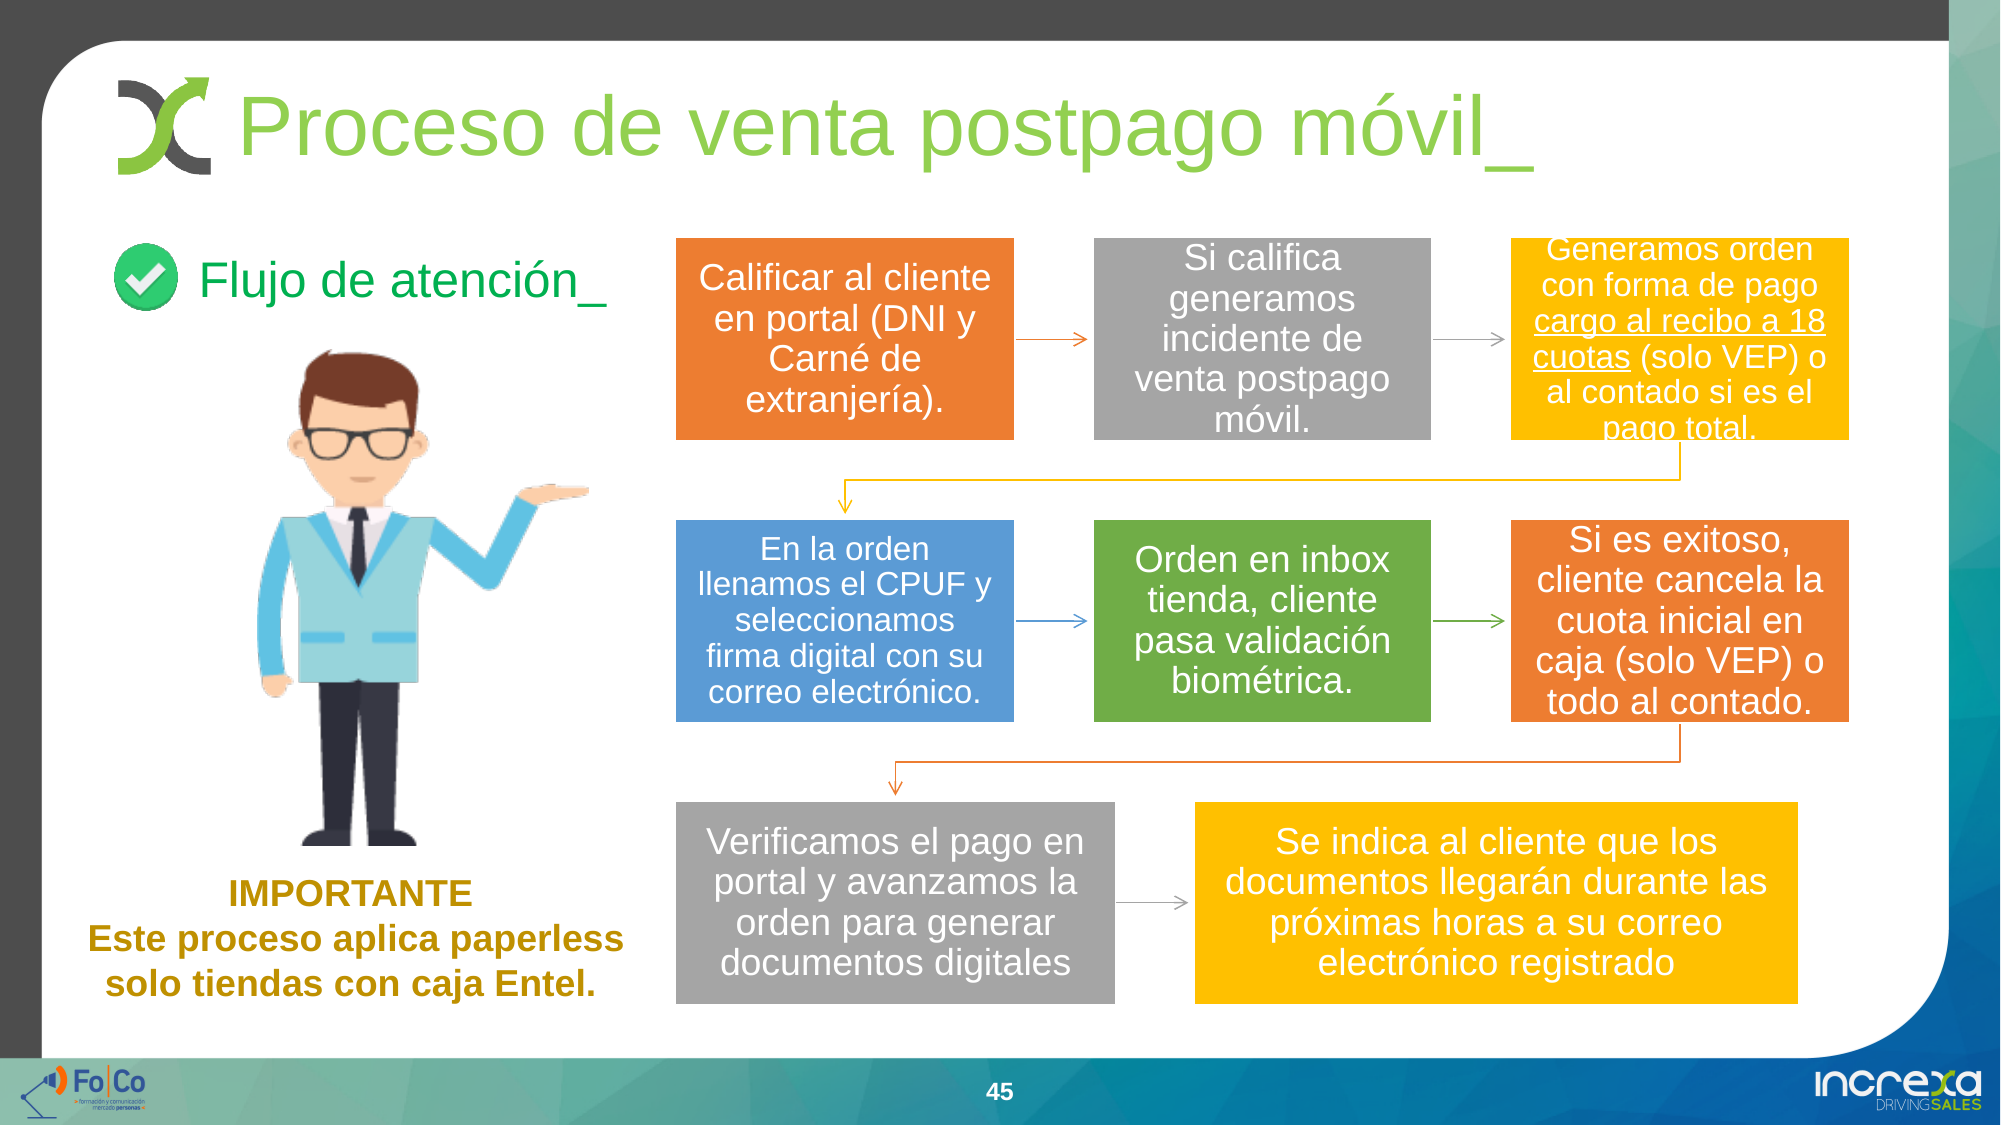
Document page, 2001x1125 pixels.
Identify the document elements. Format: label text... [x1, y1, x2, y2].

text_box Flujo de atención_ [183, 239, 661, 315]
title Proceso de venta postpago móvil_ [222, 74, 1778, 182]
picture [0, 0, 2001, 1125]
text_box IMPORTANTE Este proceso aplica paperless solo tiendas con caja Entel. [40, 861, 662, 1012]
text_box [661, 236, 1864, 1006]
slide_number 45 [774, 1060, 1225, 1121]
